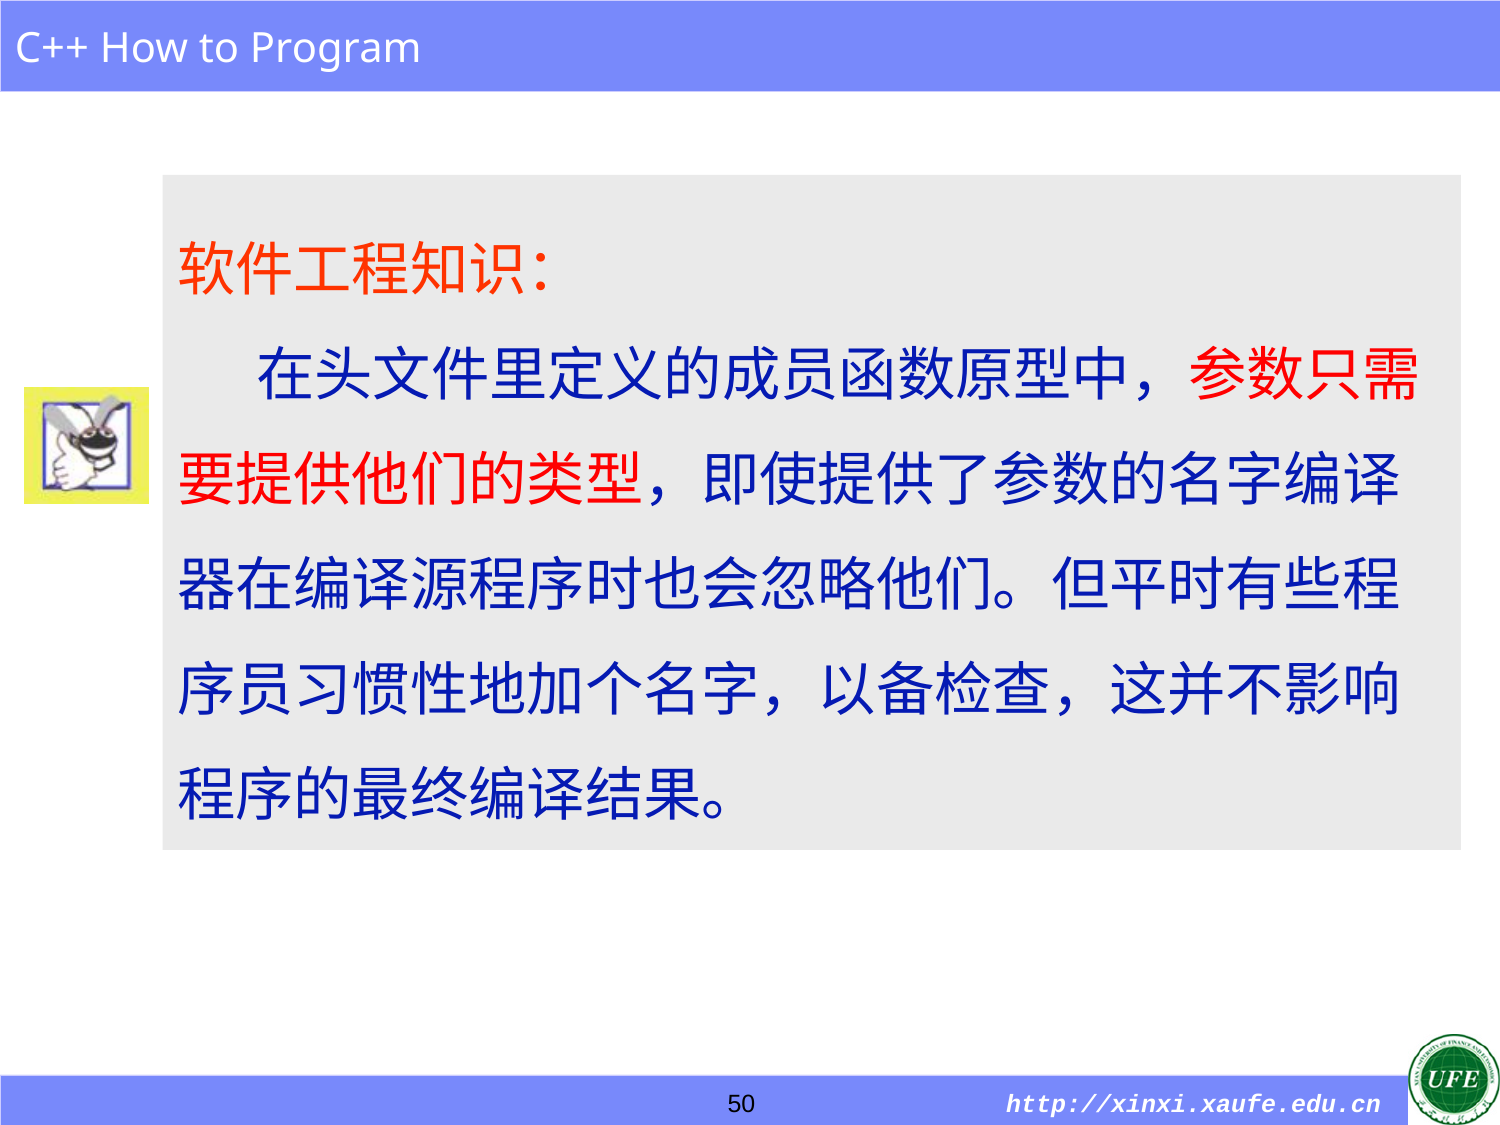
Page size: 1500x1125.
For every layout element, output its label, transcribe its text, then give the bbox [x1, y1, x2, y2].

picture [1408, 1034, 1500, 1125]
picture [24, 387, 149, 504]
slide_number 50 [712, 1080, 775, 1121]
text_box 软件工程知识： 在头文件里定义的成员函数原型中，参数只需要提供他们的类型，即使提供了参数的名字编译器在编译源程序时也会忽略他们。但平时有些程序员习惯性地加个名字，以备检查，这并不影响程序的最终编译结果。 [162, 174, 1461, 850]
